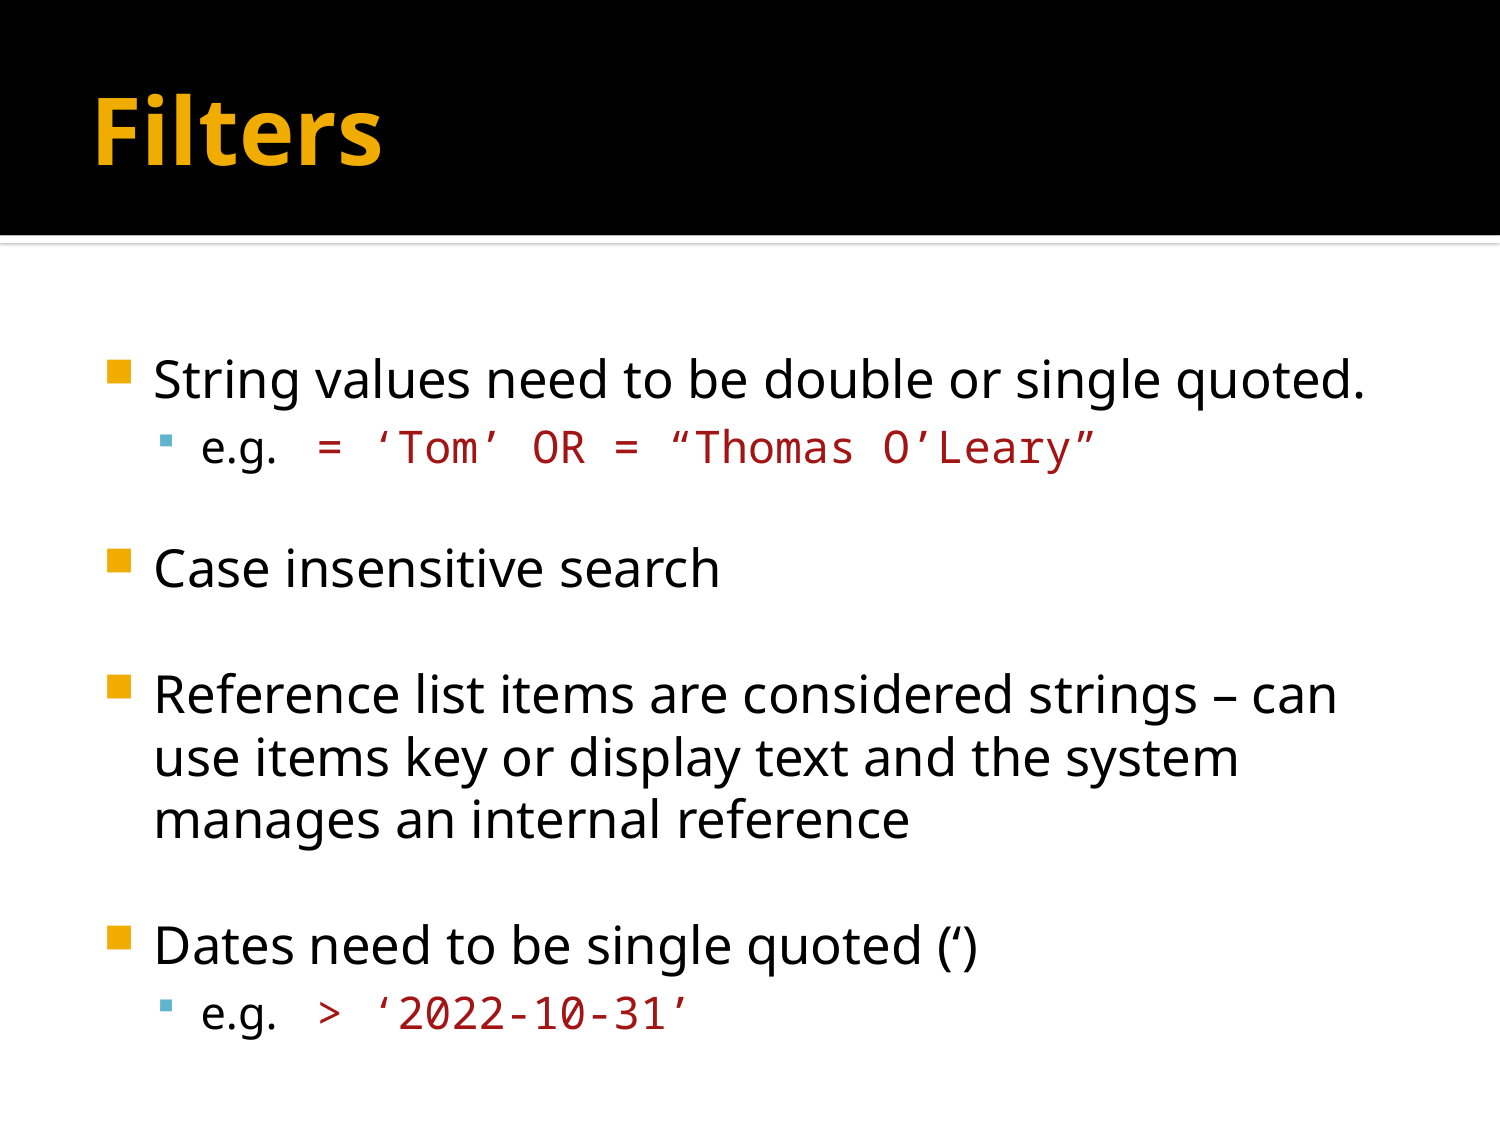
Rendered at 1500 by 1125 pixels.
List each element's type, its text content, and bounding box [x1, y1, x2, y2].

title Filters [75, 25, 1425, 231]
list String values need to be double or single quoted. e.g. = ‘Tom’ OR = “Thomas O’Leary” Case insensitive search Reference list items are considered strings – can use items key or display text and the system manages an internal reference Dates need to be single quoted (‘) e.g. > ‘2022-10-31’ [75, 291, 1425, 1050]
